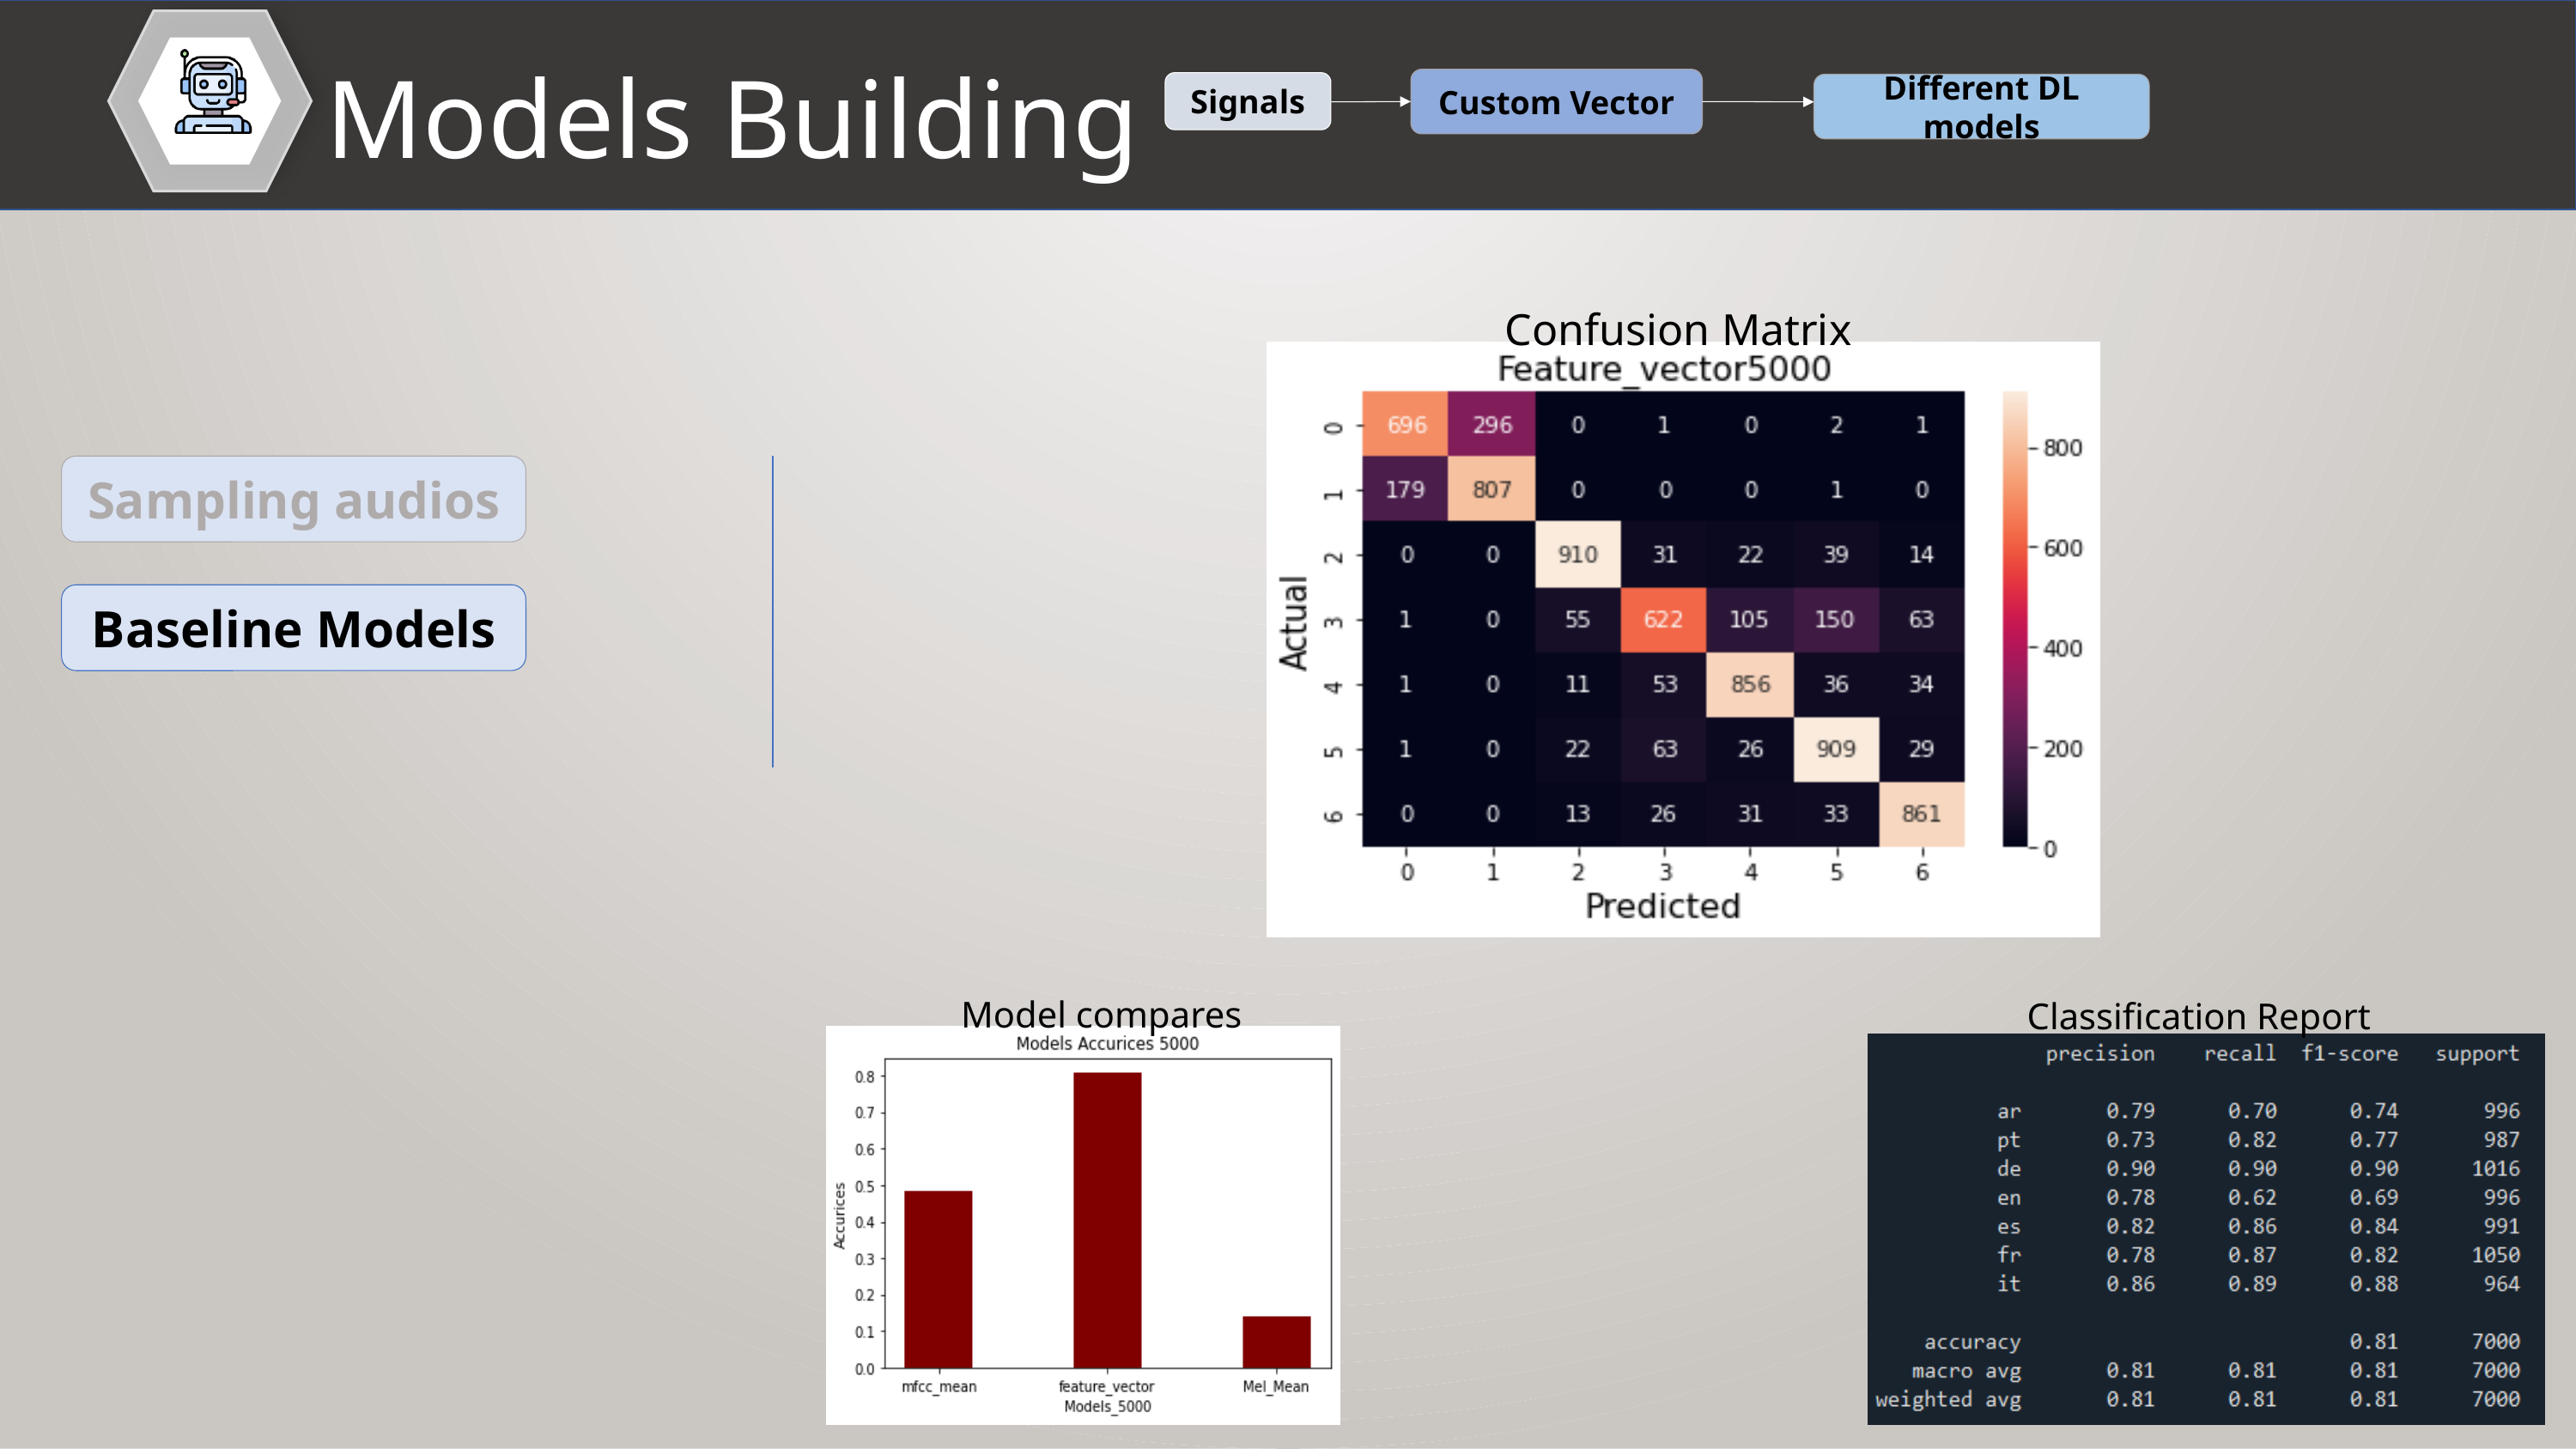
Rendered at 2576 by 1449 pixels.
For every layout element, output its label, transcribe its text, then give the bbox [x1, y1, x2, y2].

text_box Custom Vector [1410, 69, 1704, 135]
text_box Model compares [686, 970, 1516, 1035]
picture [1266, 342, 2100, 937]
picture [1867, 1034, 2545, 1425]
text_box [0, 0, 2576, 210]
text_box Confusion Matrix [1267, 276, 2091, 342]
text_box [108, 10, 312, 191]
text_box Different DL models [1813, 73, 2150, 140]
text_box Classification Report [1947, 972, 2451, 1034]
text_box Baseline Models [61, 584, 527, 671]
text_box Models Building [313, 15, 1152, 186]
picture [826, 1026, 1340, 1425]
text_box Sampling audios [61, 455, 527, 543]
text_box Signals [1164, 72, 1332, 130]
